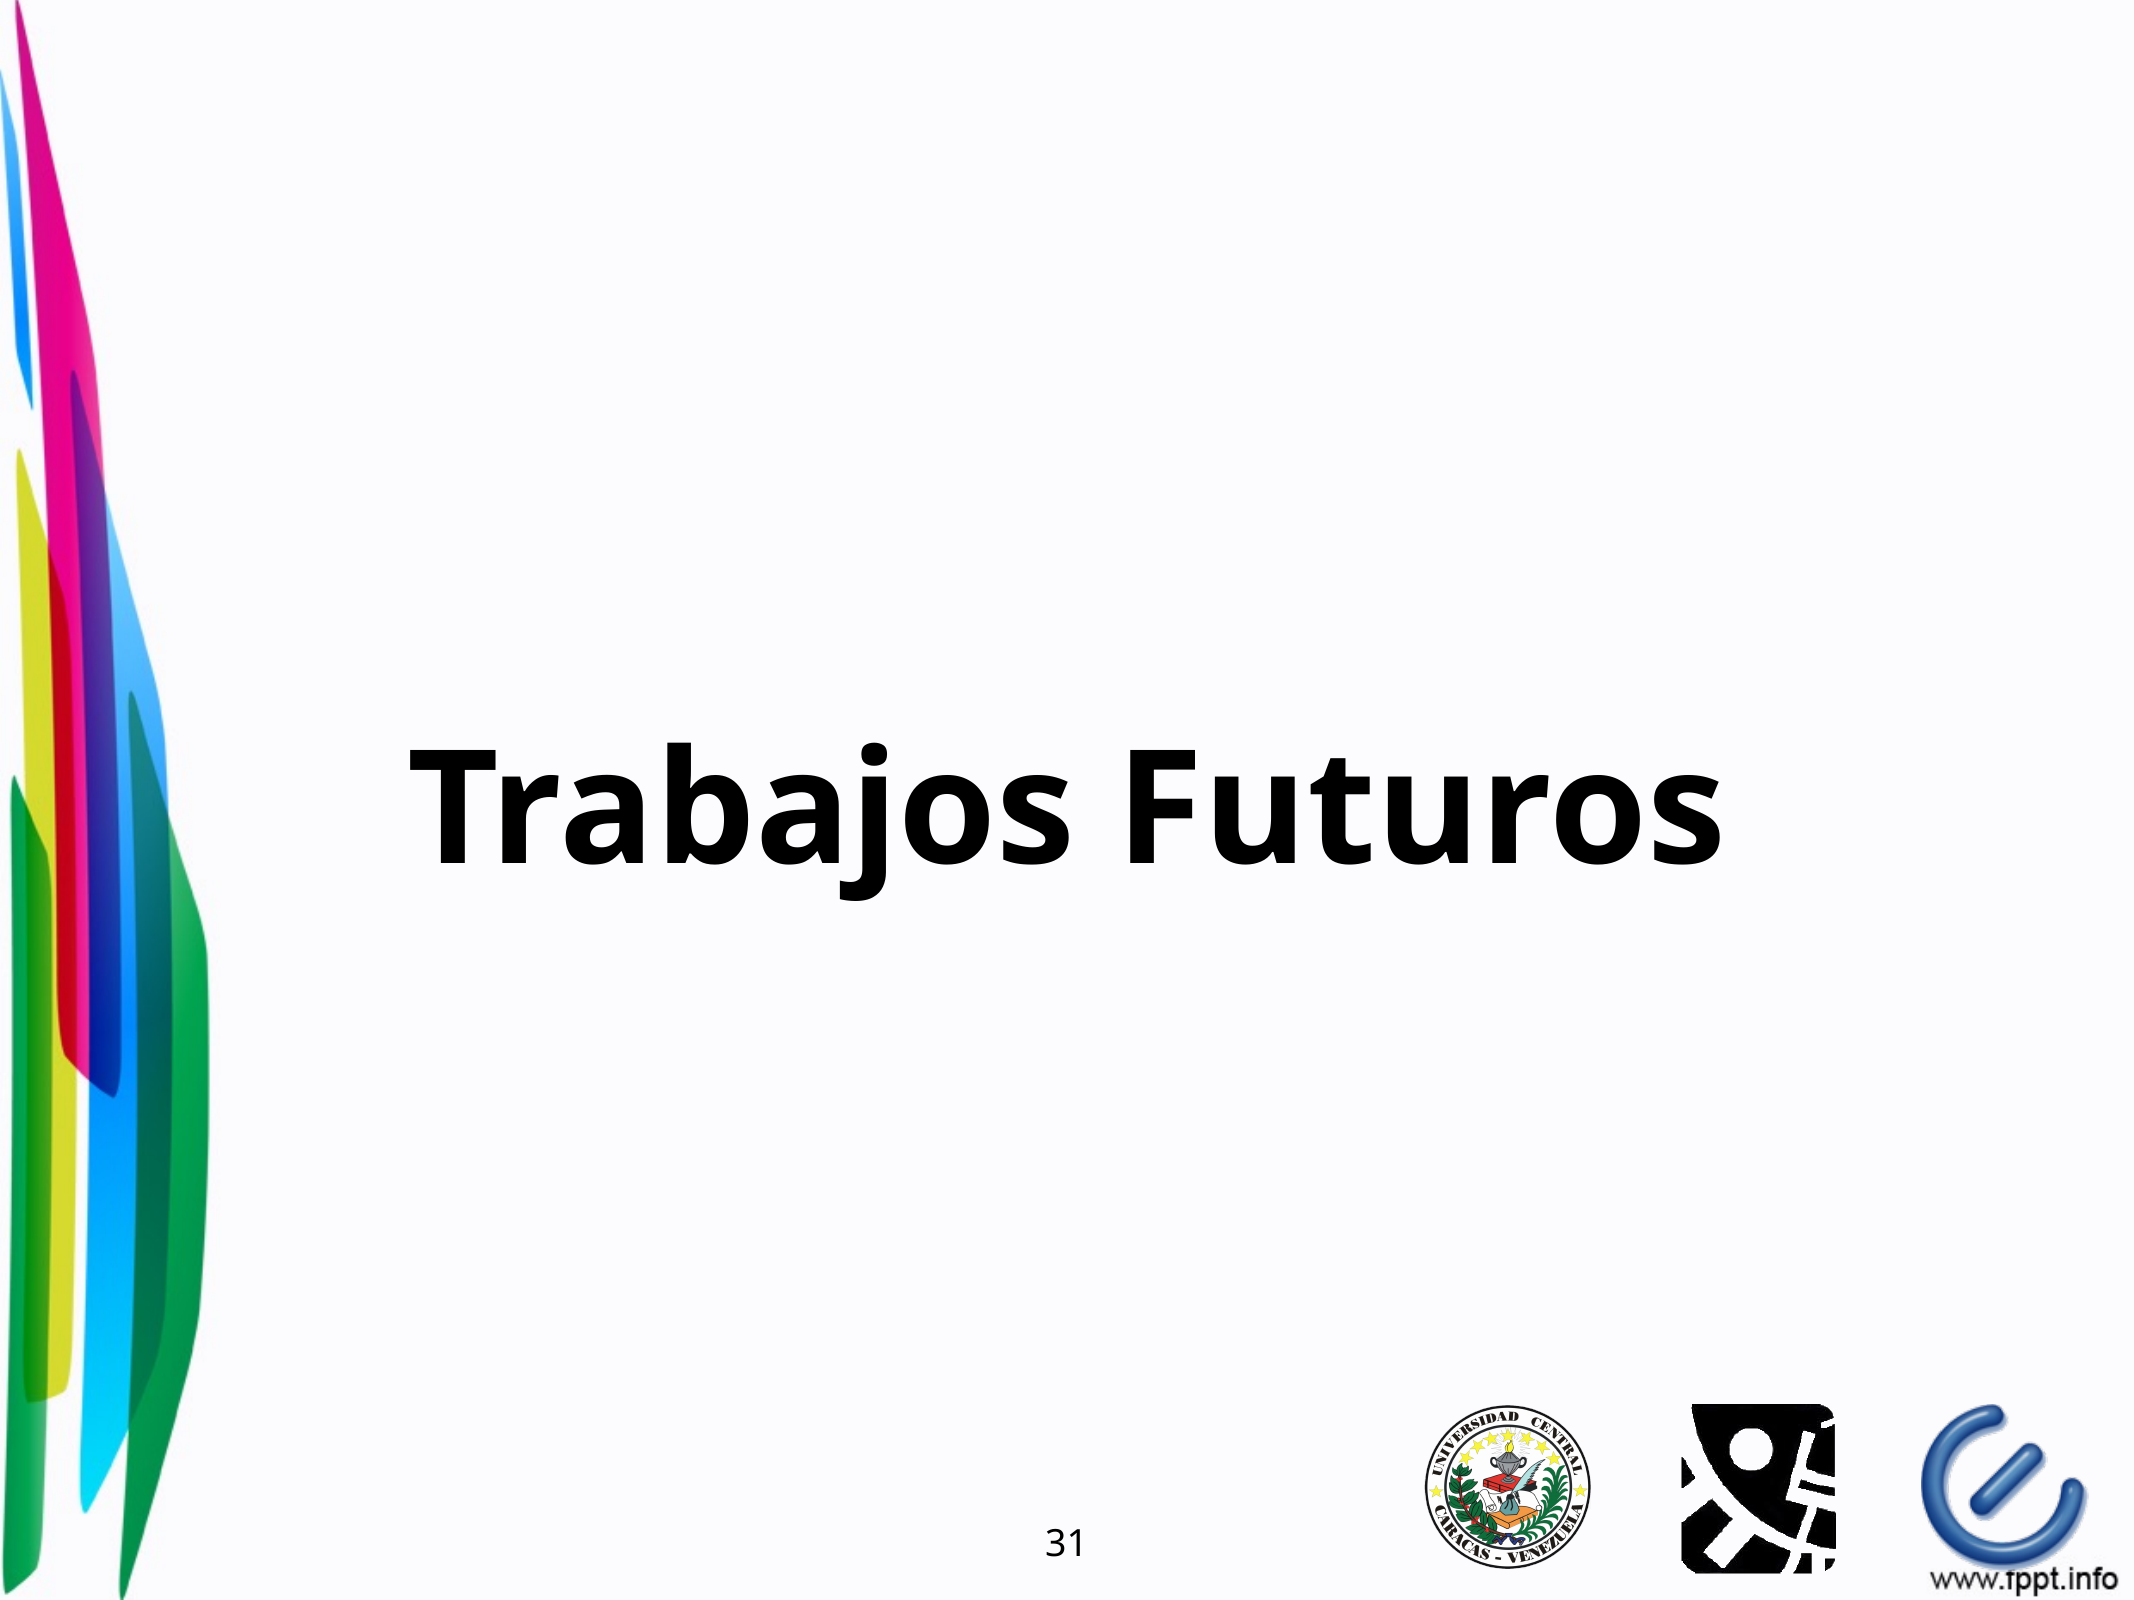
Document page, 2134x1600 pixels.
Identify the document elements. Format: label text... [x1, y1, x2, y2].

picture [0, 0, 2134, 1600]
text_box Trabajos Futuros [174, 726, 1959, 874]
text_box 31 [1038, 1519, 1095, 1579]
